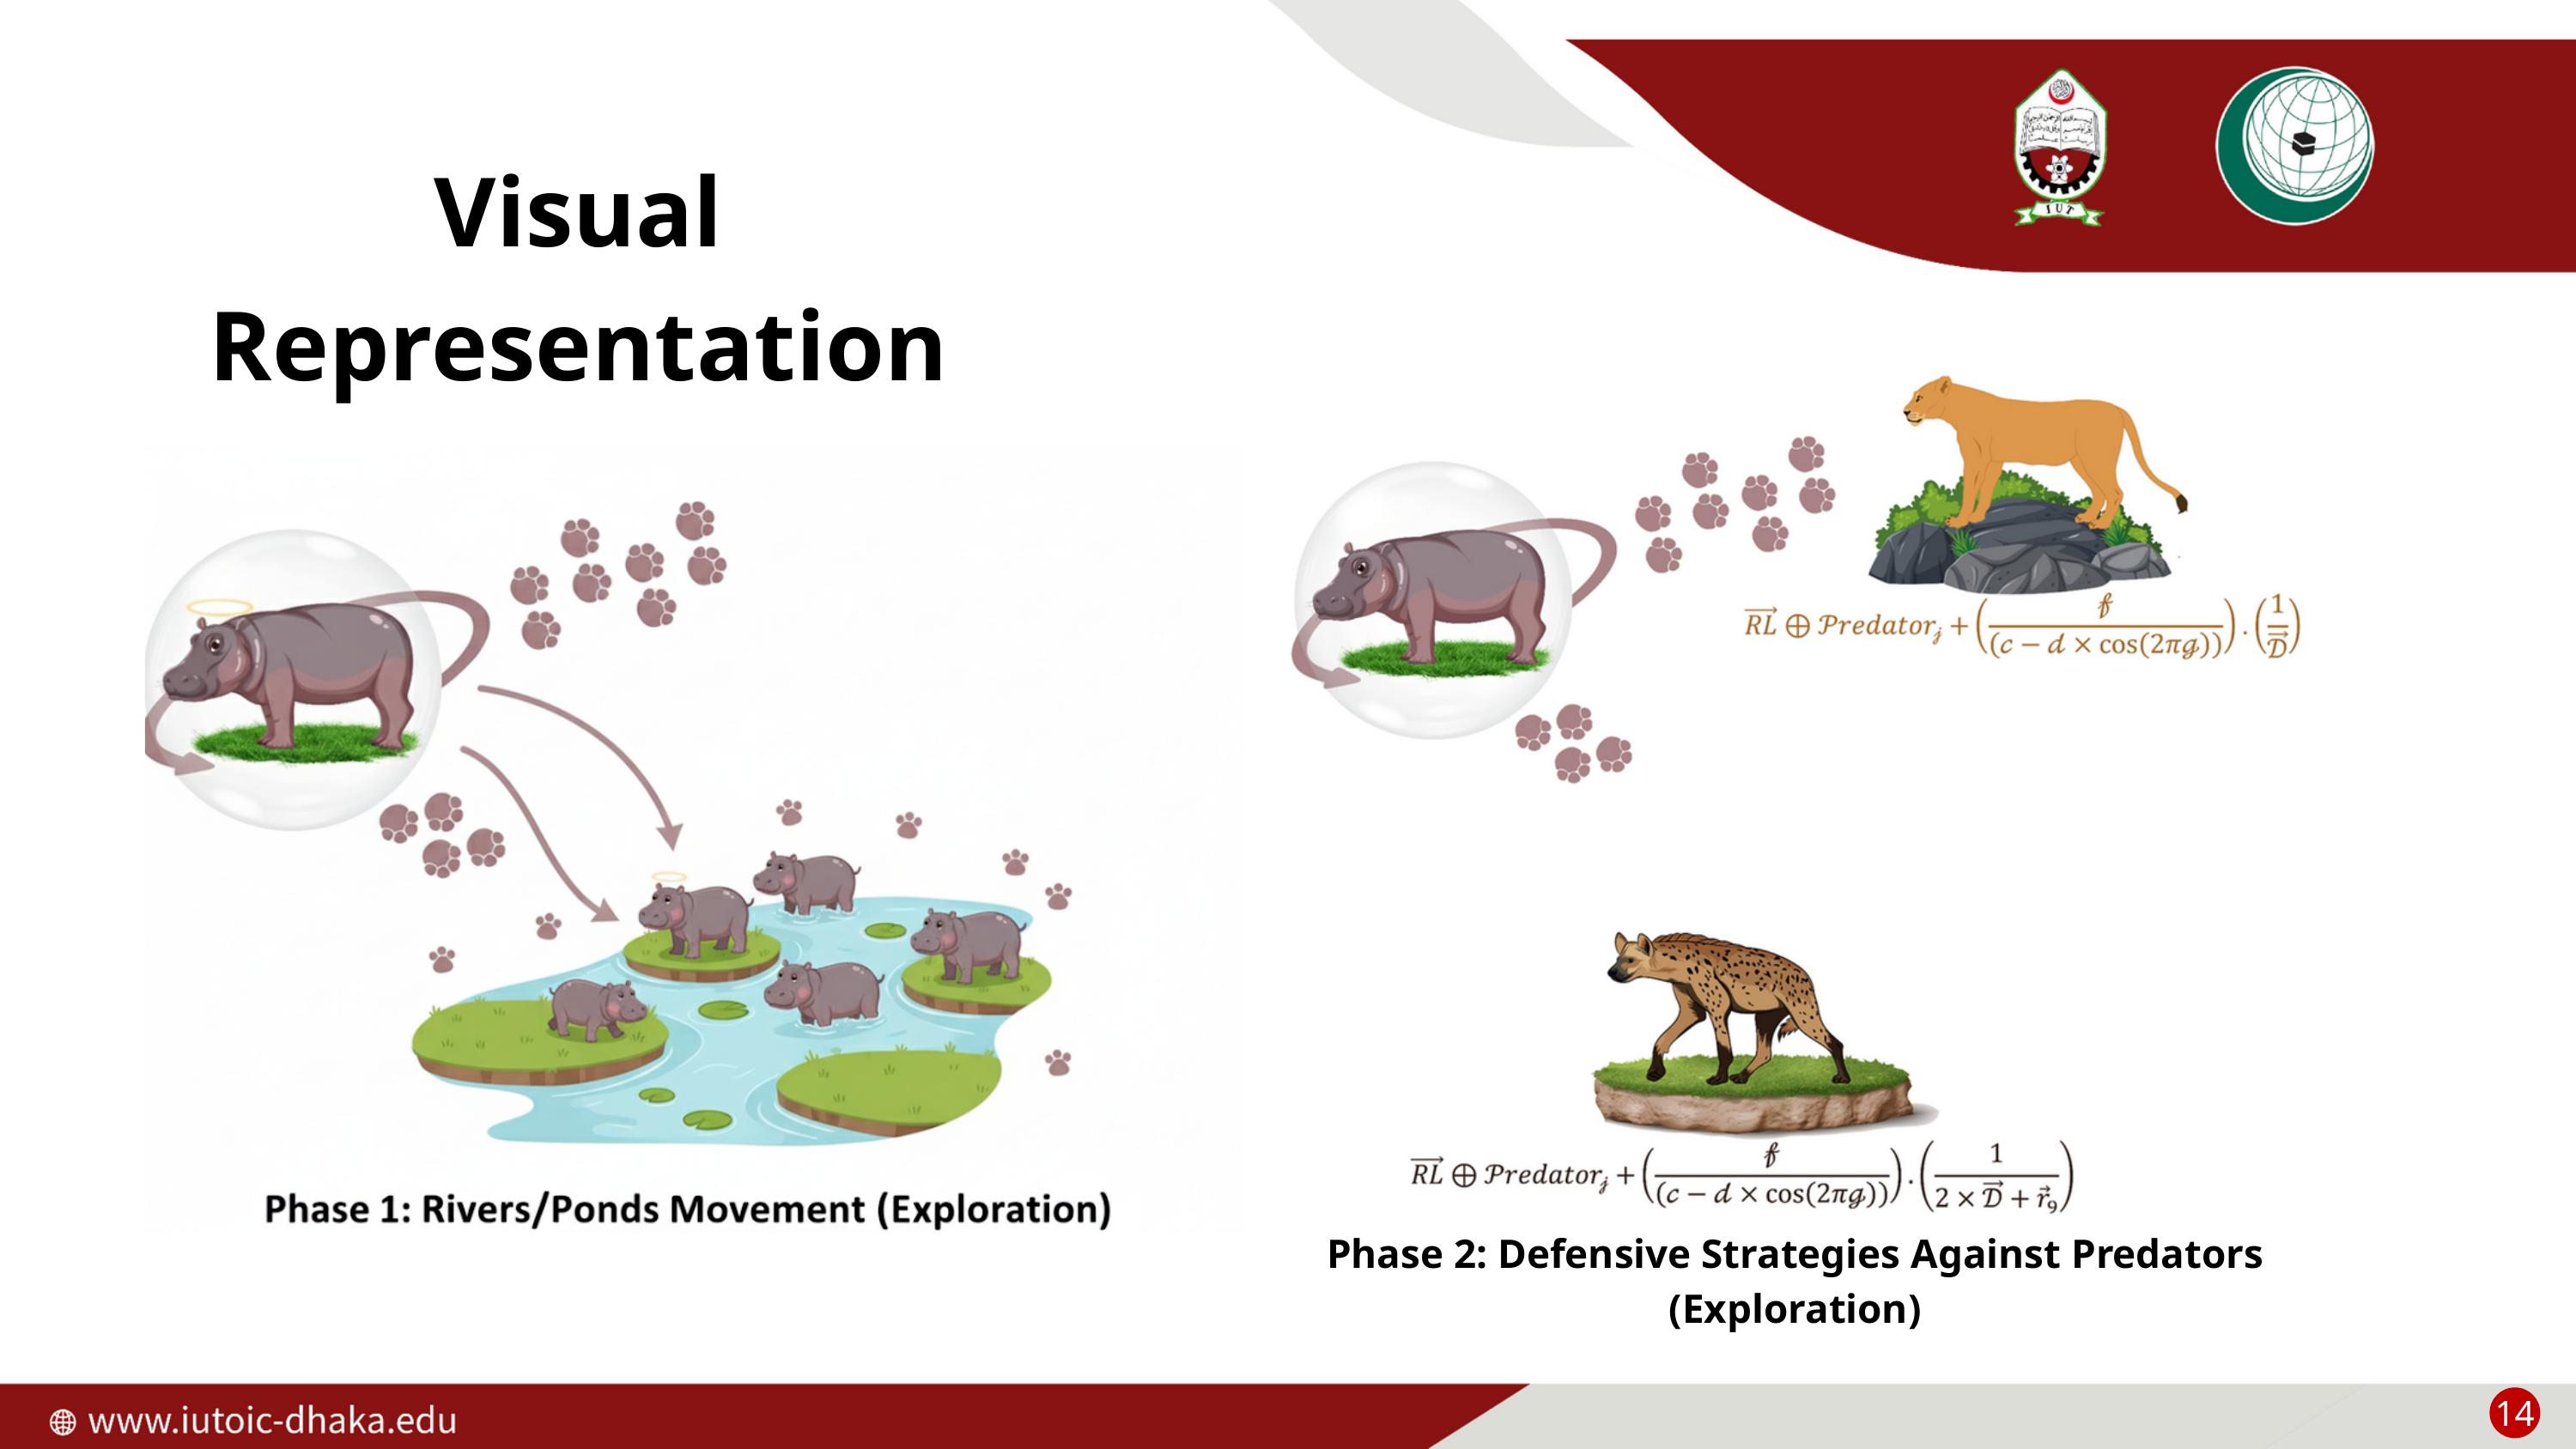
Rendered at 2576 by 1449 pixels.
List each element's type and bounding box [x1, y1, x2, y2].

text_box [177, 76, 2399, 358]
text_box [2489, 1387, 2541, 1439]
text_box [0, 0, 2576, 1449]
